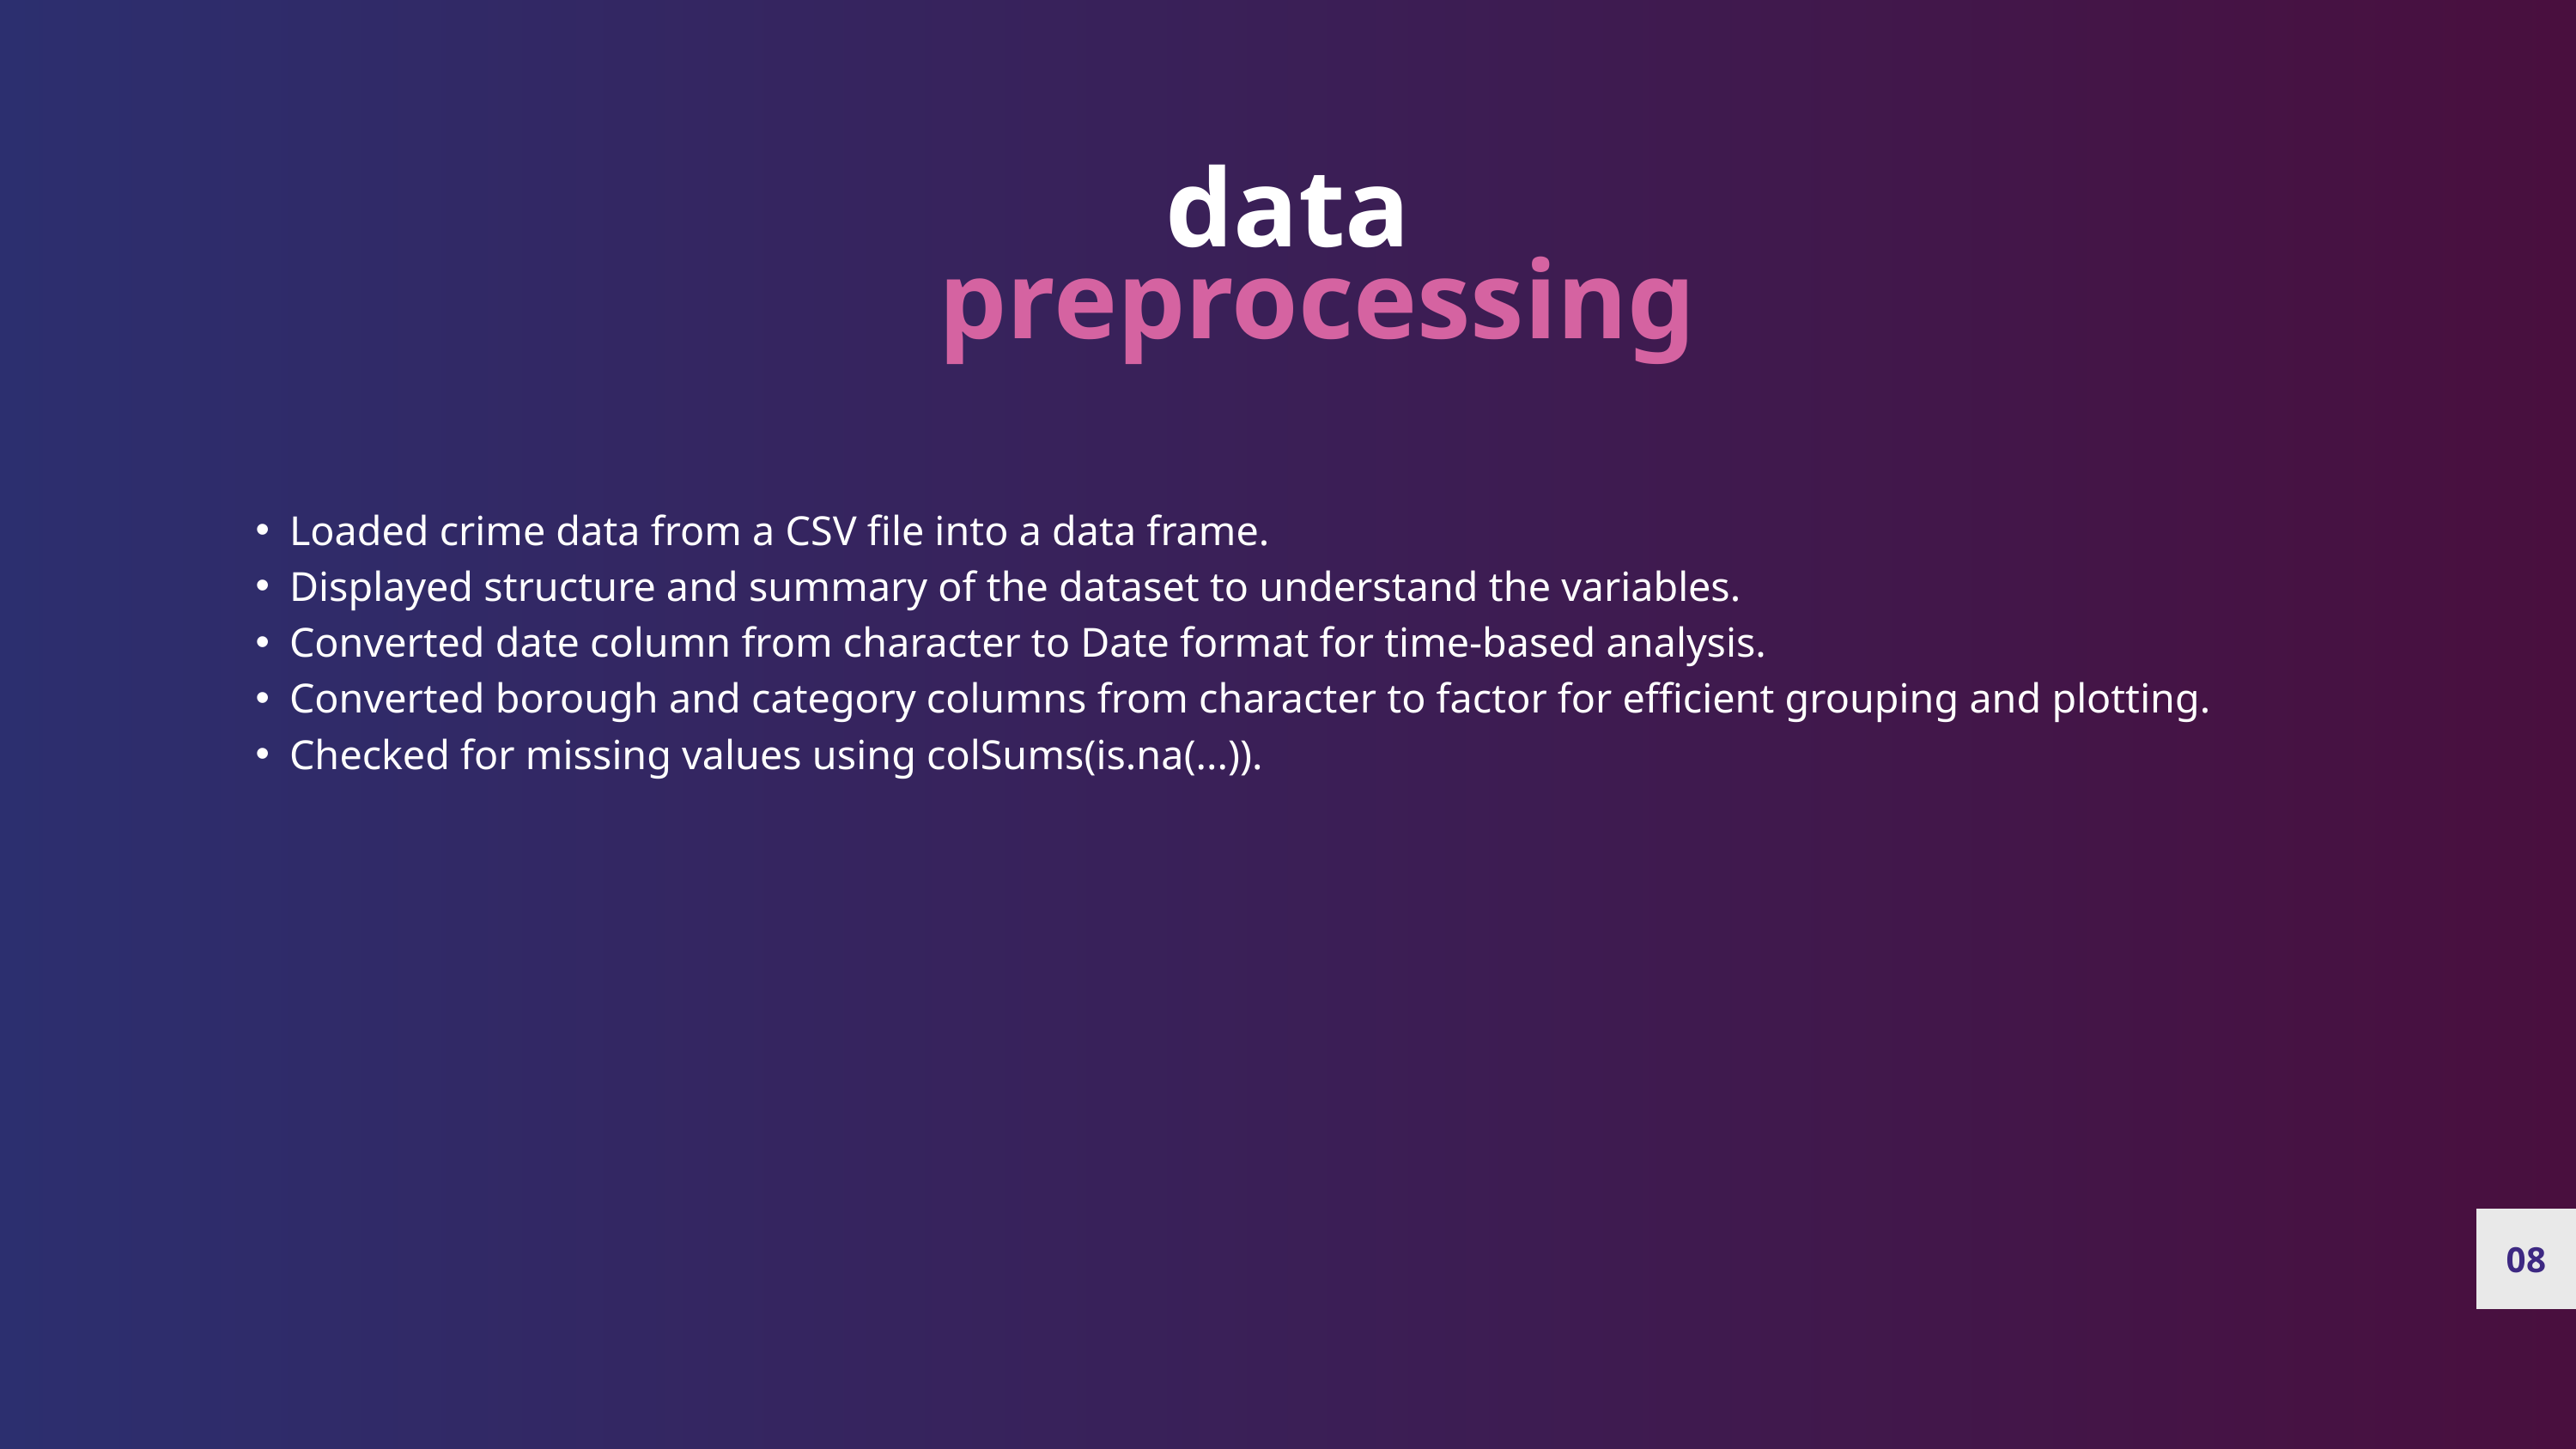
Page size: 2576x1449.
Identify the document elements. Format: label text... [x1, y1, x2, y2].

text_box preprocessing [732, 252, 1903, 361]
text_box Loaded crime data from a CSV file into a data frame. Displayed structure and summary of the dataset to understand the variables. Converted date column from character to Date format for time-based analysis. Converted borough and category columns from character to factor for efficient grouping and plotting. Checked for missing values using colSums(is.na(...)). [221, 496, 2355, 834]
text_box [2476, 1209, 2576, 1309]
text_box data [923, 161, 1653, 252]
